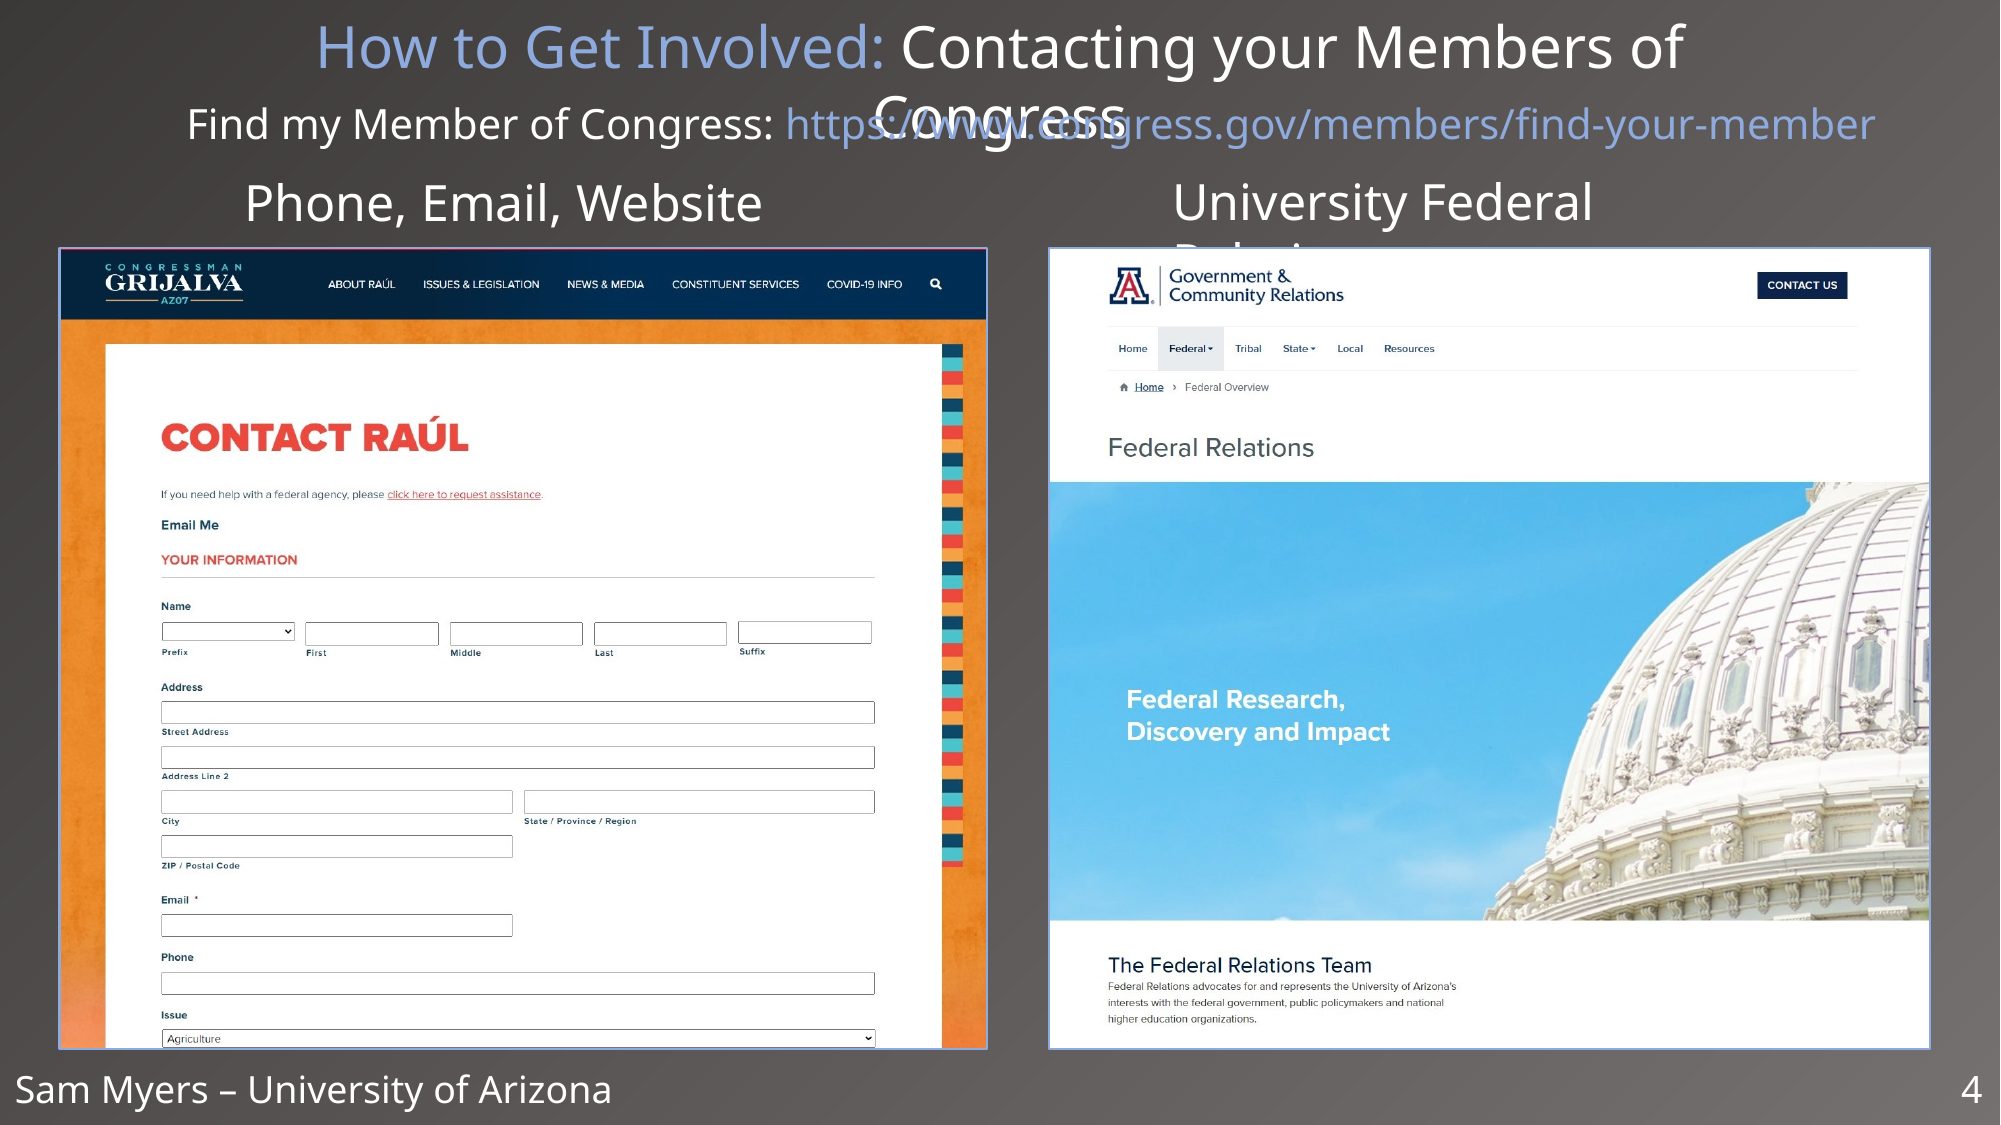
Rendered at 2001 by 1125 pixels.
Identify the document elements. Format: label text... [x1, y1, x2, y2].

text_box Sam Myers – University of Arizona [0, 1059, 779, 1119]
text_box How to Get Involved: Contacting your Members of Congress [194, 162, 1806, 228]
text_box 4 [1946, 1059, 2000, 1119]
picture [1049, 248, 1930, 1049]
text_box Find my Member of Congress: https://www.congress.gov/members/find-your-member [171, 90, 2000, 162]
picture [60, 248, 986, 1049]
text_box Phone, Email, Website [229, 164, 817, 239]
text_box University Federal Relations [1157, 163, 1822, 247]
text_box How to Get Involved: Contacting your Members of Congress [194, 3, 1806, 90]
